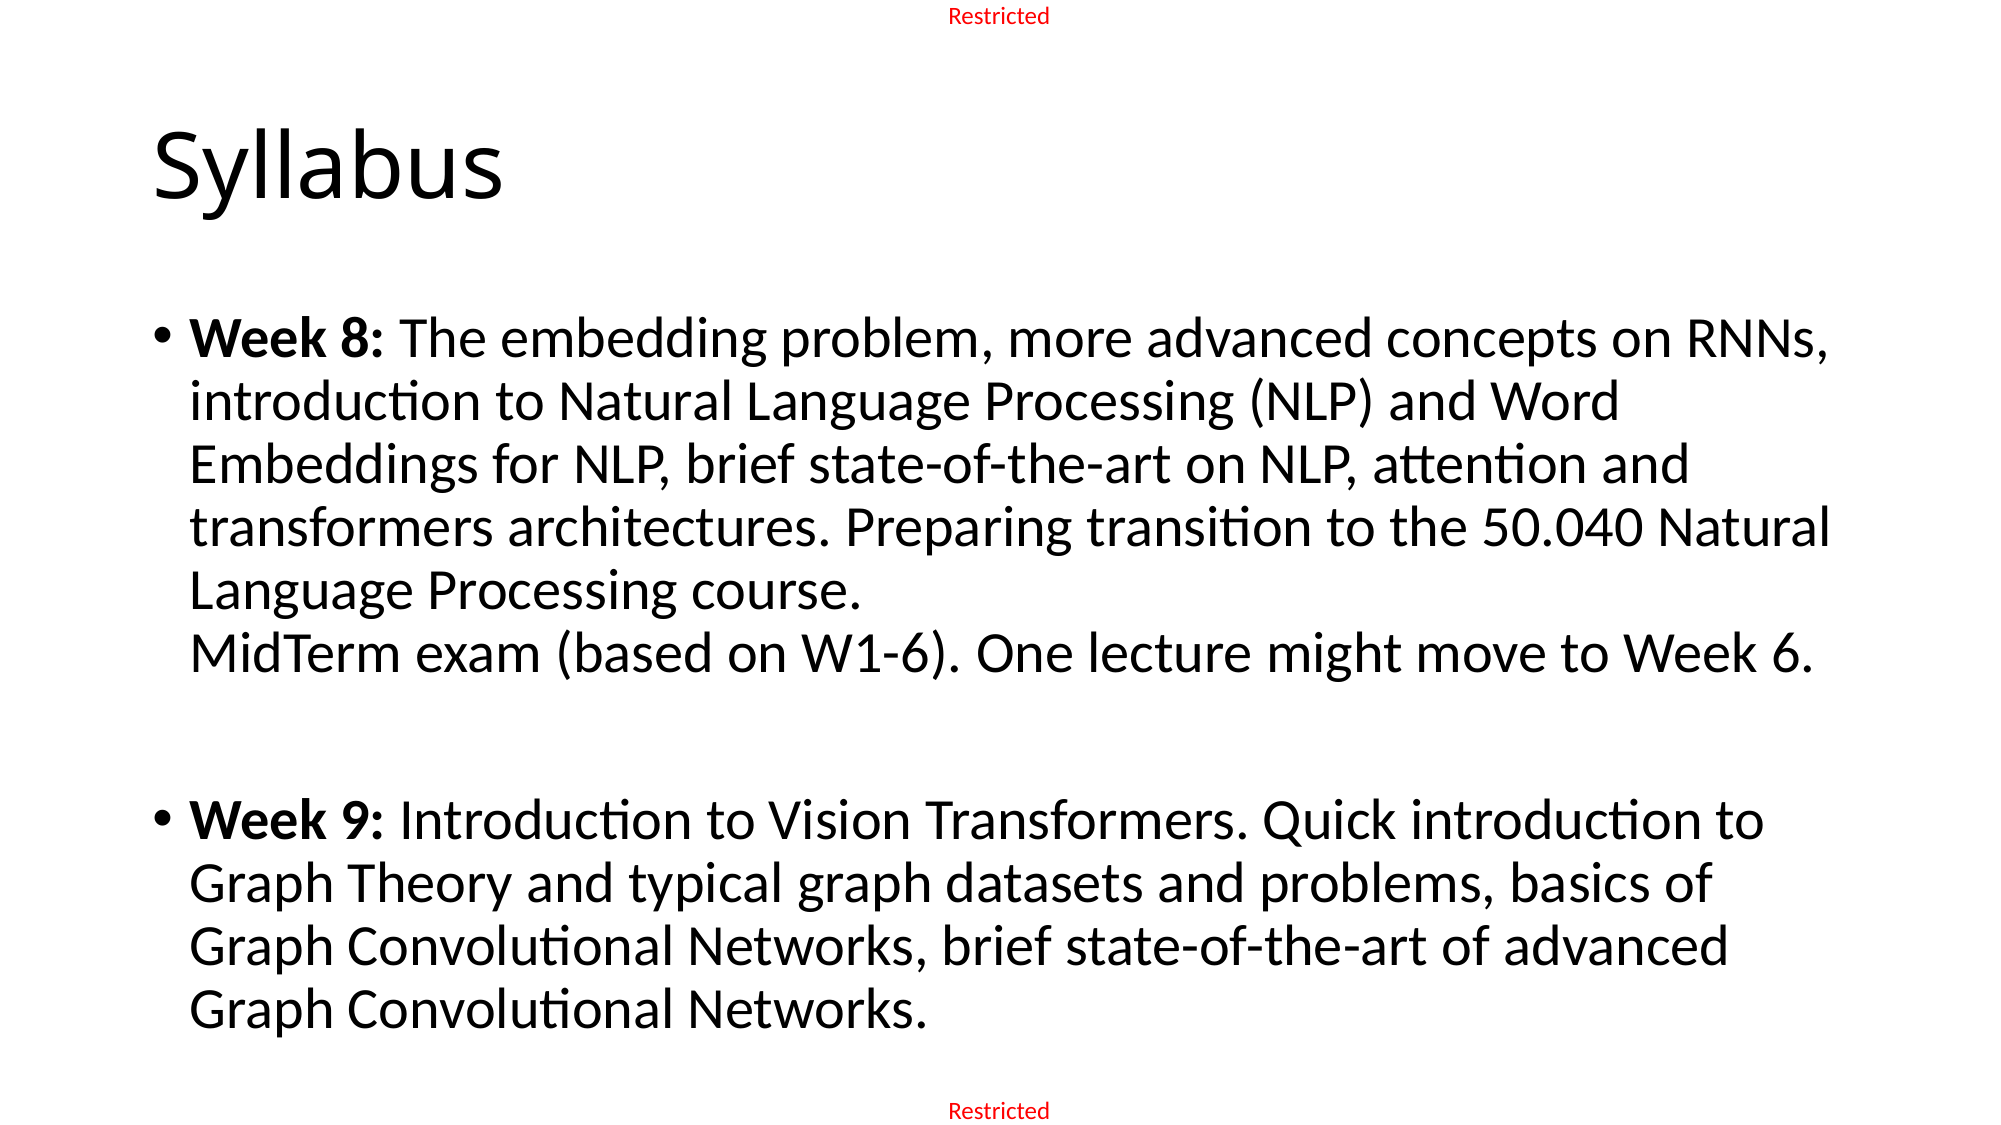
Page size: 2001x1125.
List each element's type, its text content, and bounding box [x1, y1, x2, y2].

list Week 8: The embedding problem, more advanced concepts on RNNs, introduction to Natural Language Processing (NLP) and Word Embeddings for NLP, brief state-of-the-art on NLP, attention and transformers architectures. Preparing transition to the 50.040 Natural Language Processing course. MidTerm exam (based on W1-6). One lecture might move to Week 6. Week 9: Introduction to Vision Transformers. Quick introduction to Graph Theory and typical graph datasets and problems, basics of Graph Convolutional Networks, brief state-of-the-art of advanced Graph Convolutional Networks. [137, 299, 1863, 1125]
title Syllabus [137, 59, 1863, 278]
